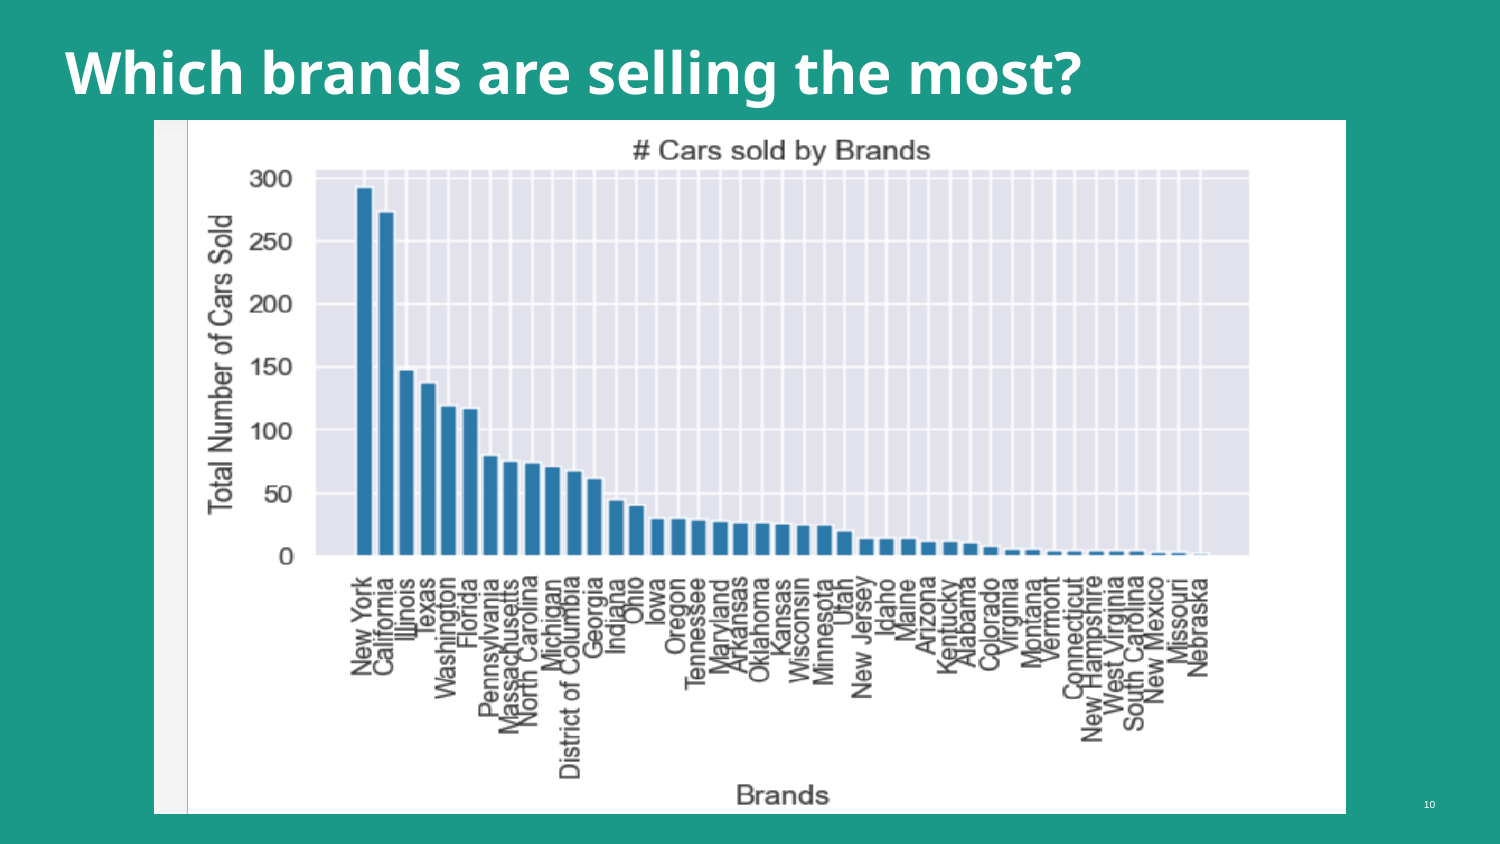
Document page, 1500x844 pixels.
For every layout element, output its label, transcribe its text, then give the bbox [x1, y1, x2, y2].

title Which brands are selling the most? [64, 36, 1435, 95]
picture [154, 120, 1346, 815]
